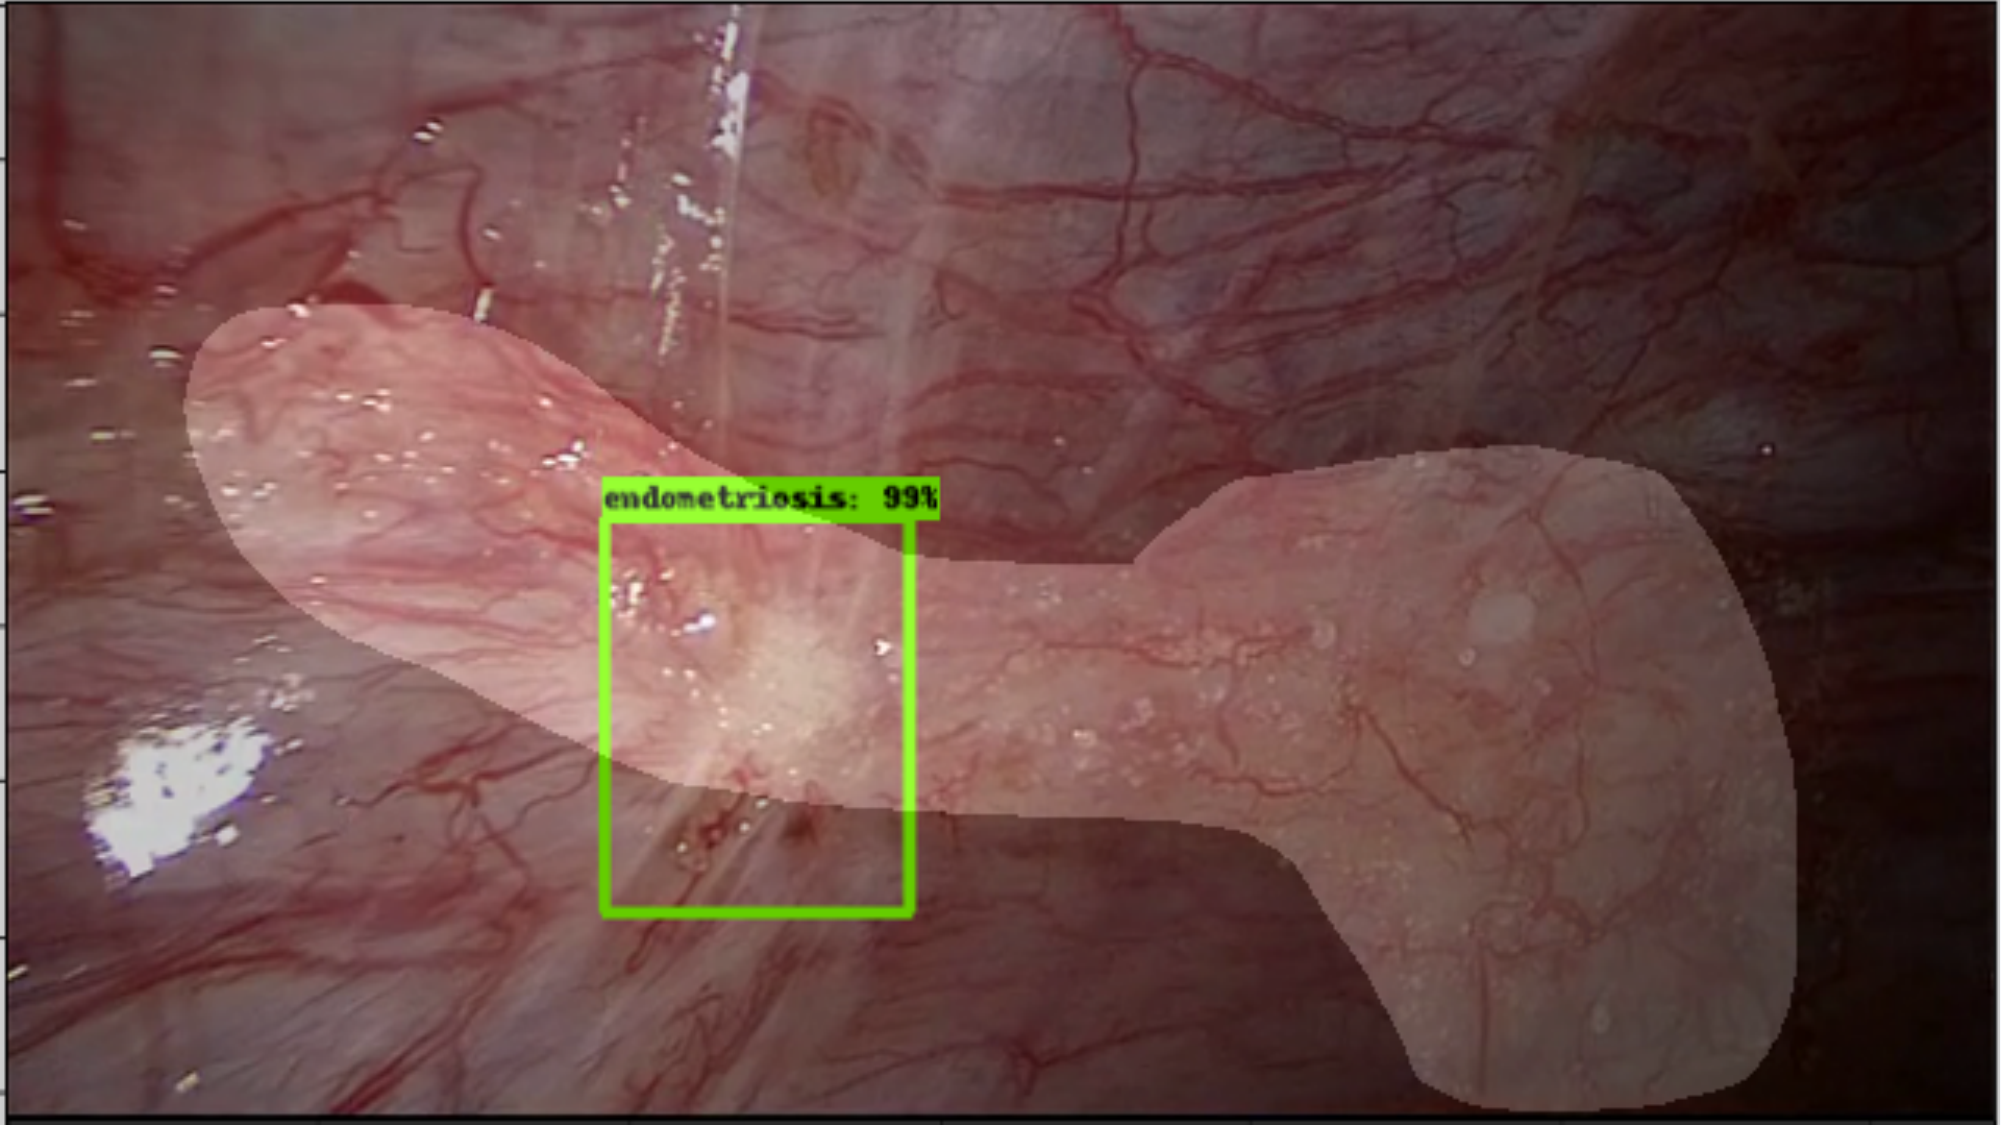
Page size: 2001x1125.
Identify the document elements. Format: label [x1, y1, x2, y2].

list [0, 0, 2000, 1125]
